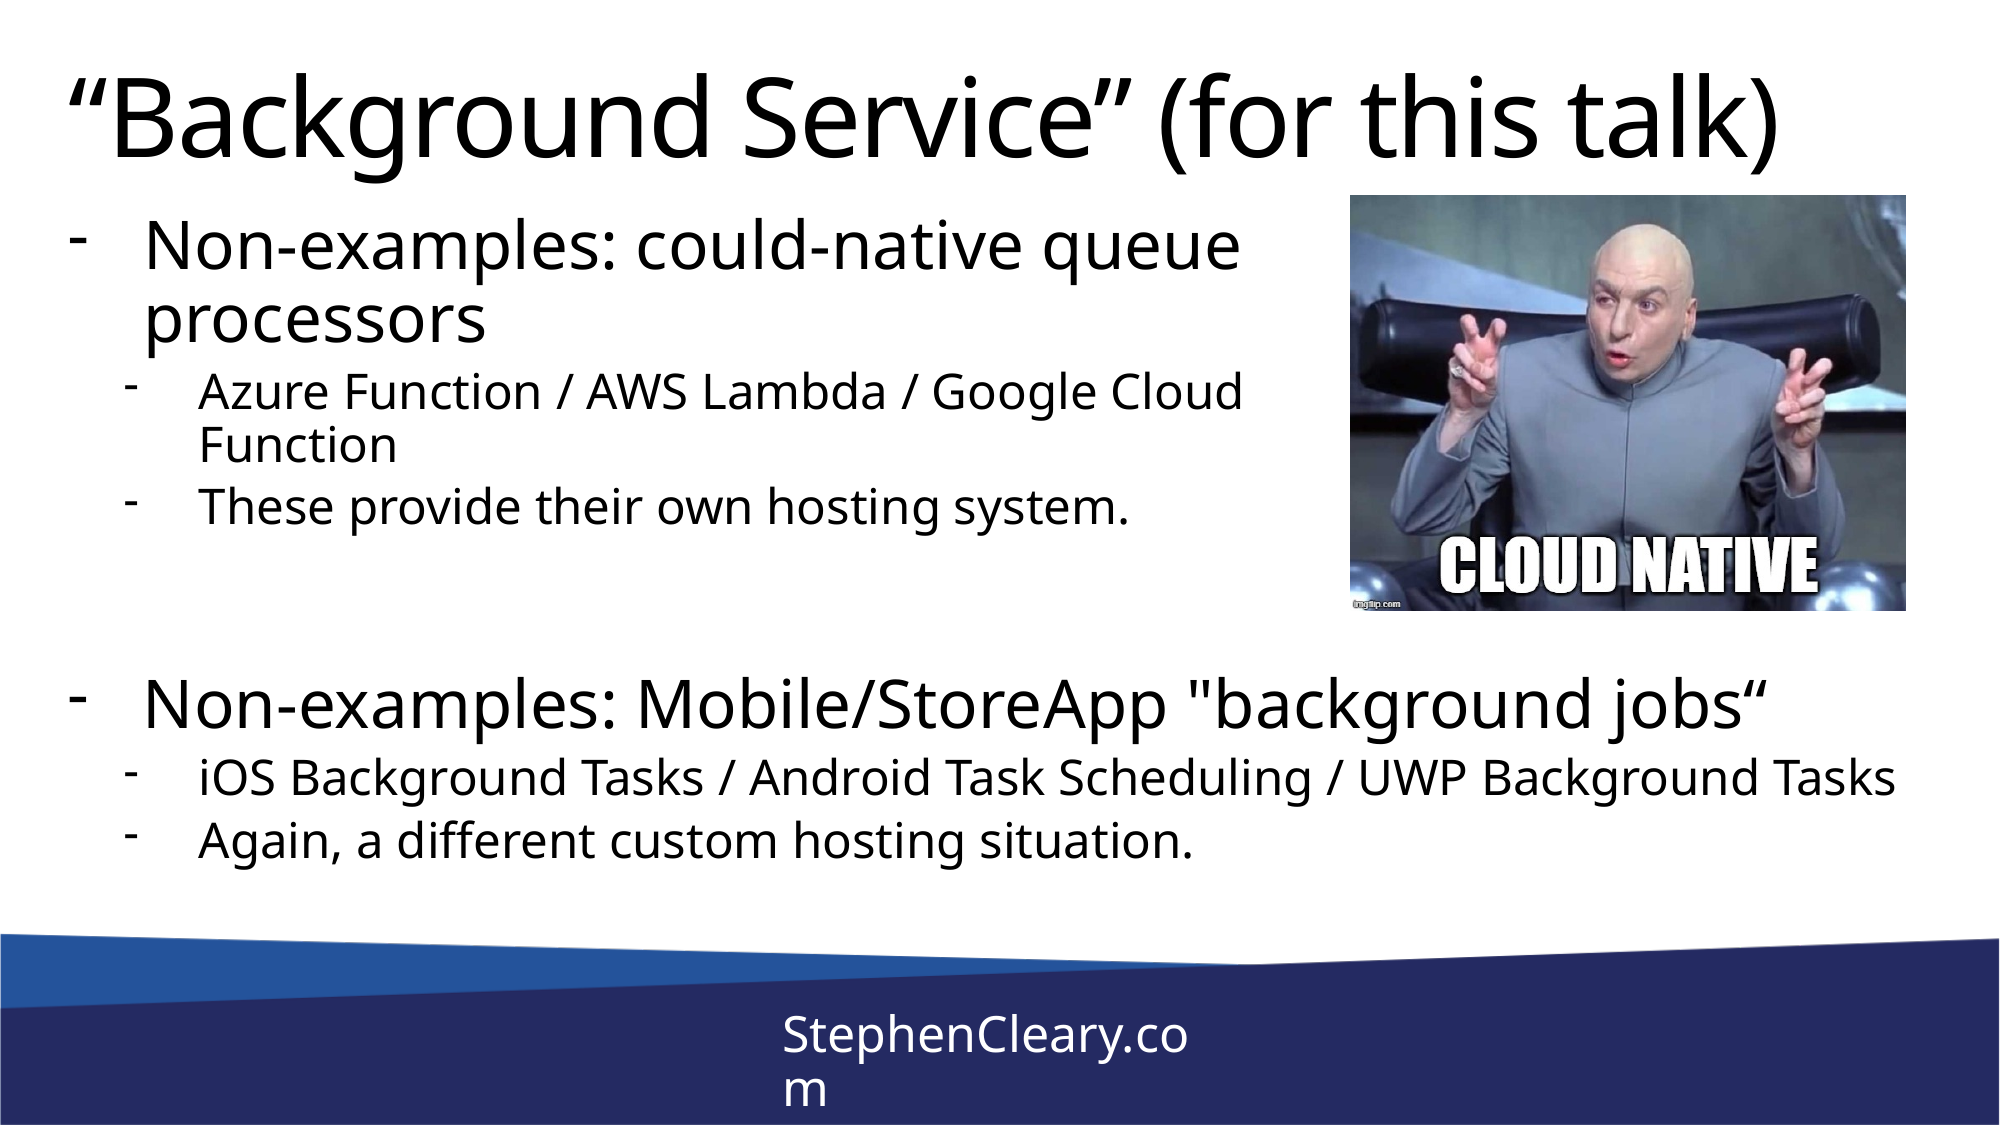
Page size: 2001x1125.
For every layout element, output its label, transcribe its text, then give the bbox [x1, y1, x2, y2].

picture [0, 0, 2000, 1125]
list Non-examples: could-native queue processors Azure Function / AWS Lambda / Google Cloud Function These provide their own hosting system. [44, 196, 1349, 505]
text_box Non-examples: Mobile/StoreApp "background jobs“ iOS Background Tasks / Android Task Scheduling / UWP Background Tasks Again, a different custom hosting situation. [43, 655, 1956, 884]
title “Background Service” (for this talk) [44, 47, 1957, 196]
